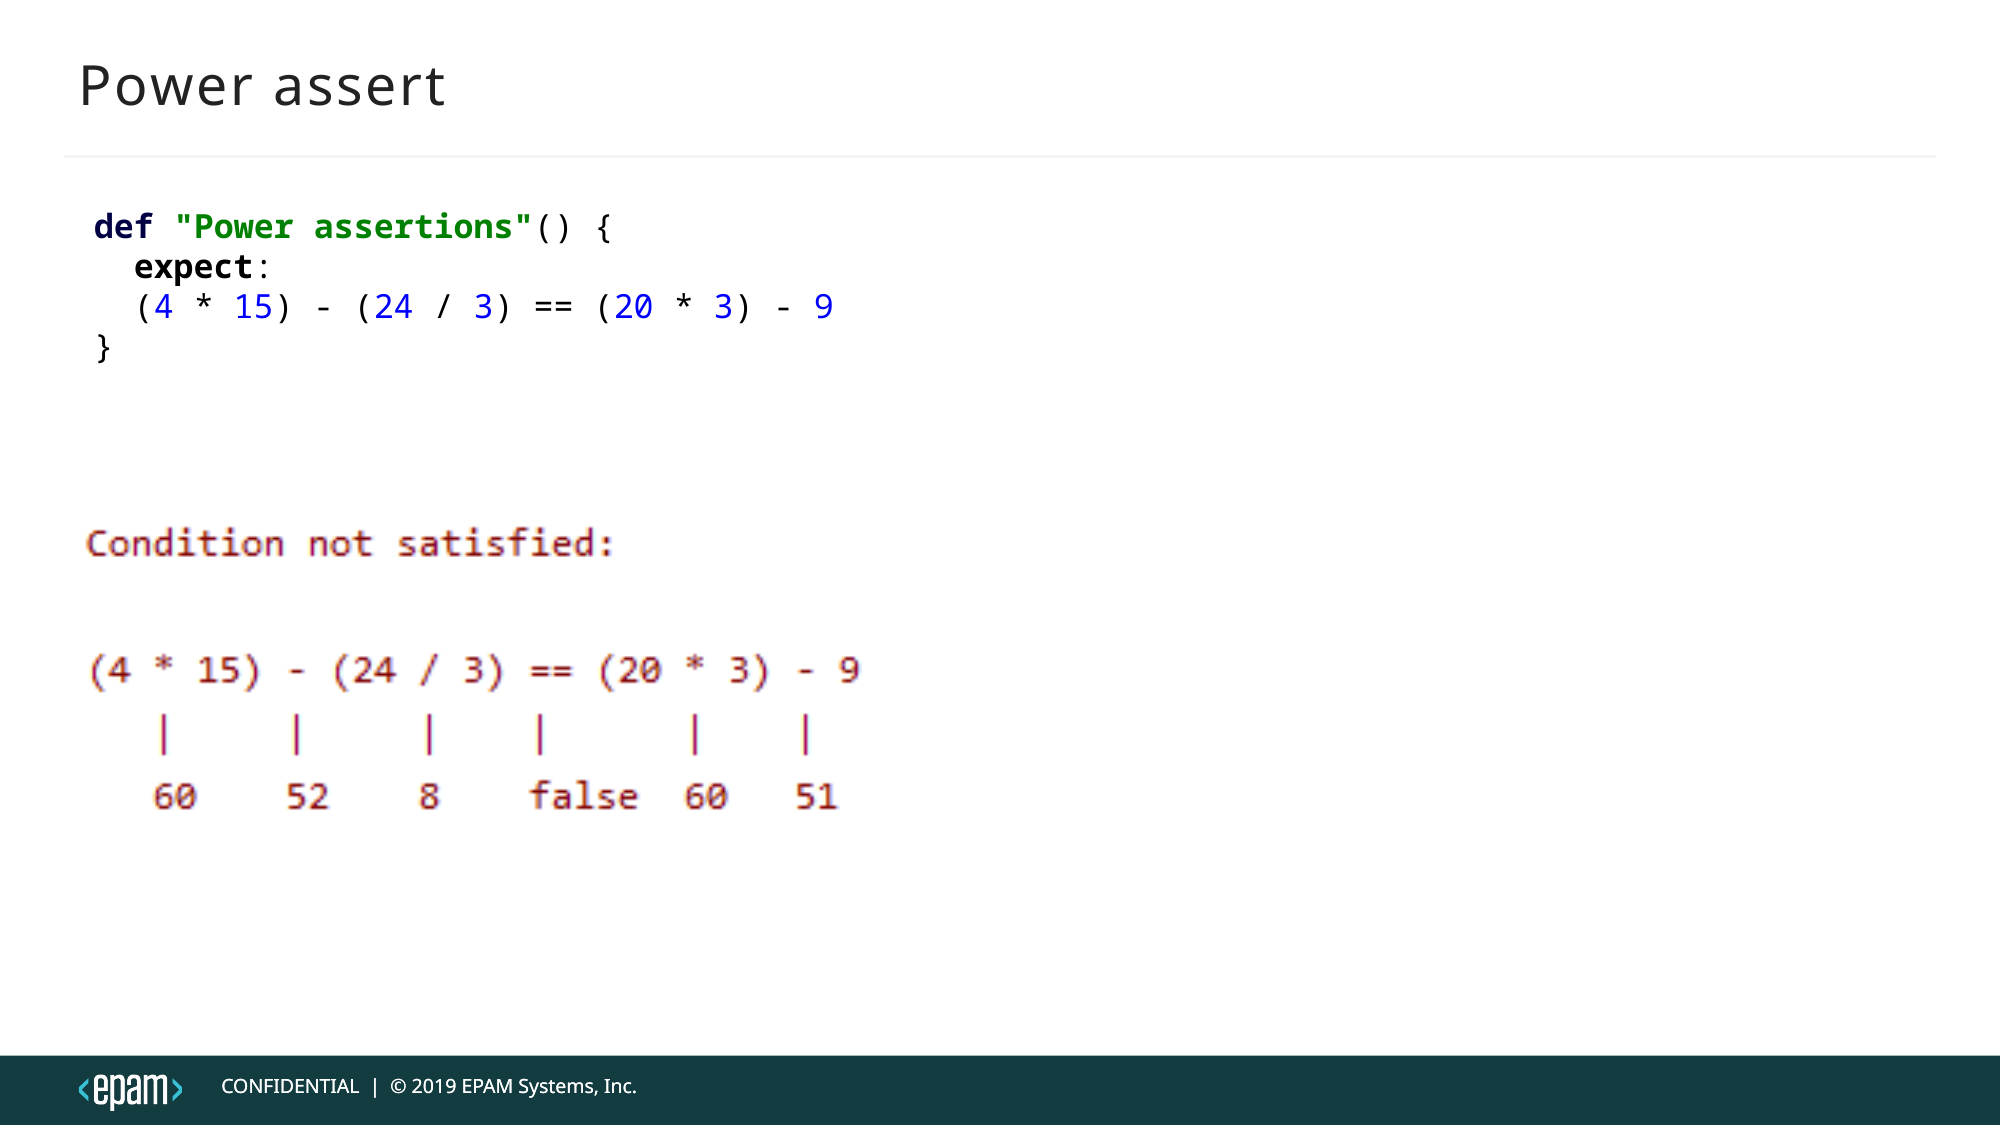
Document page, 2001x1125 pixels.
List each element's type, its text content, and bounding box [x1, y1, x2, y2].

text_box def "Power assertions"() { expect: (4 * 15) - (24 / 3) == (20 * 3) - 9 } [78, 197, 1289, 373]
title Power assert [78, 50, 1922, 116]
text_box CONFIDENTIAL | © 2019 EPAM Systems, Inc. [206, 1066, 737, 1105]
picture [78, 459, 998, 908]
